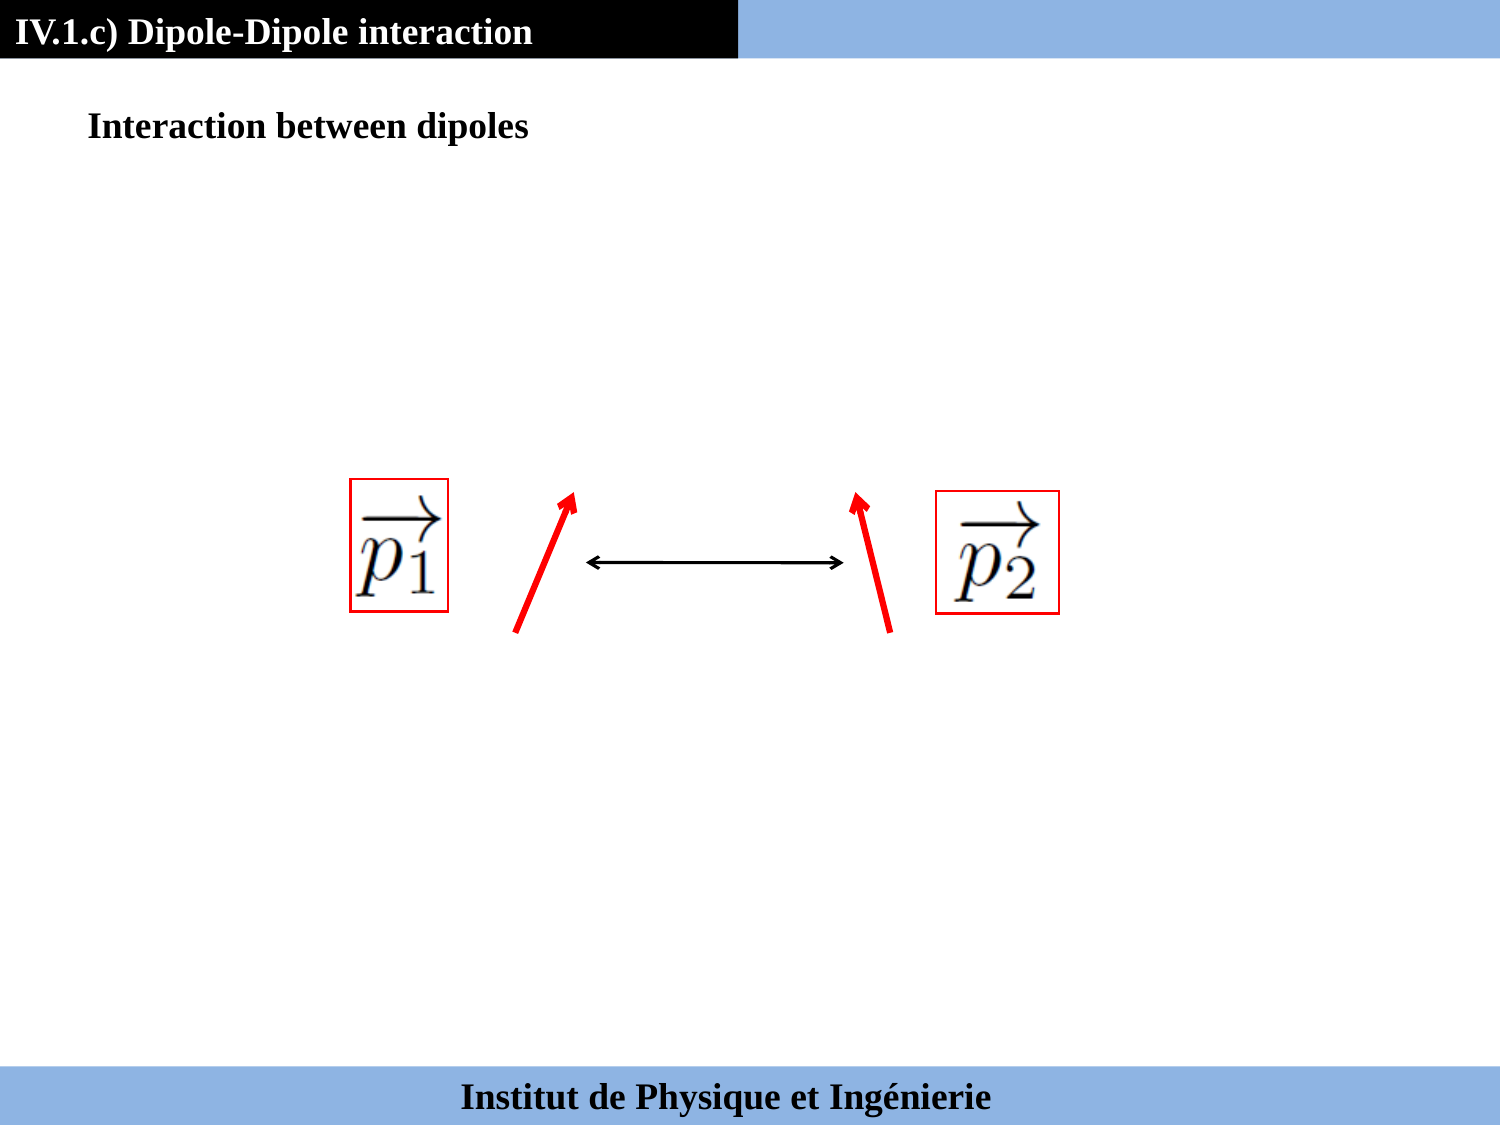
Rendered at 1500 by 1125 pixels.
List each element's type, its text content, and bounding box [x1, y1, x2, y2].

text_box [785, 0, 1395, 60]
text_box Institut de Physique et Ingénierie [388, 1064, 1017, 1125]
text_box Interaction between dipoles [72, 93, 554, 154]
text_box [740, 0, 1500, 61]
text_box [802, 544, 932, 581]
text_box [473, 532, 616, 592]
picture [351, 480, 448, 611]
picture [937, 491, 1059, 613]
text_box IV.1.c) Dipole-Dipole interaction [0, 0, 785, 60]
text_box [0, 1064, 388, 1125]
text_box [1017, 1064, 1500, 1125]
